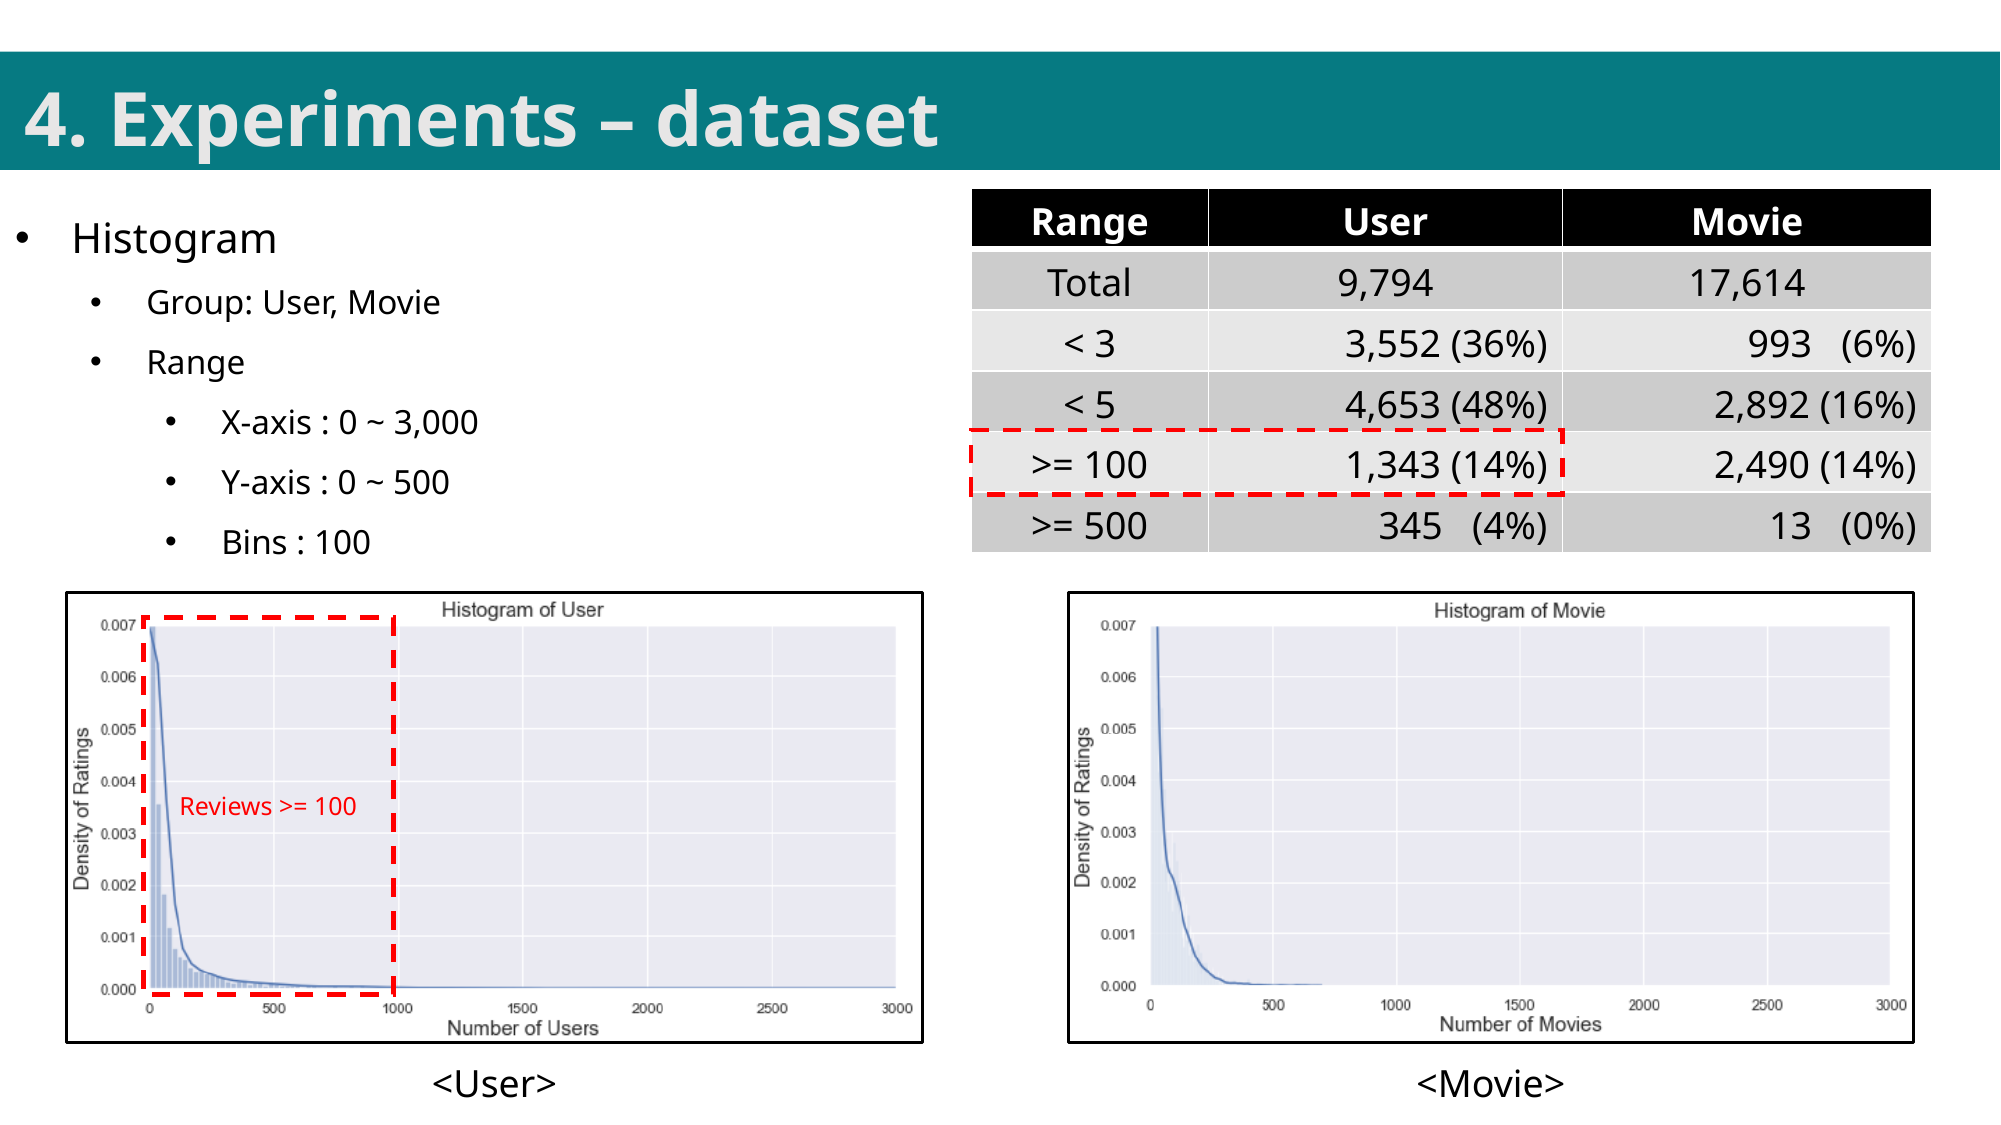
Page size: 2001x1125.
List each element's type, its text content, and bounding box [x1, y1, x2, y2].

table_cell 13 (0%) [1563, 493, 1931, 552]
text_box <User> [392, 1052, 597, 1113]
picture [68, 594, 921, 1041]
table_header Range [972, 189, 1208, 246]
table_cell < 5 [972, 372, 1208, 429]
table_header User [1209, 189, 1562, 246]
table_cell < 3 [972, 311, 1208, 370]
table_cell 2,892 (16%) [1563, 372, 1931, 431]
table_cell 9,794 [1209, 252, 1562, 309]
picture [1069, 594, 1913, 1041]
table_cell 4,653 (48%) [1209, 372, 1562, 429]
text_box <Movie> [1388, 1052, 1594, 1113]
table_cell 3,552 (36%) [1209, 311, 1562, 370]
text_box 4. Experiments – dataset [10, 19, 2000, 169]
table_cell 2,490 (14%) [1563, 432, 1931, 491]
table_header Movie [1563, 189, 1931, 246]
table_cell 345 (4%) [1209, 495, 1562, 552]
table_cell 993 (6%) [1563, 311, 1931, 370]
text_box [970, 429, 1563, 495]
table_cell >= 500 [972, 495, 1208, 552]
table_cell Total [972, 252, 1208, 309]
text_box Histogram Group: User, Movie Range X-axis : 0 ~ 3,000 Y-axis : 0 ~ 500 Bins : 100 [0, 179, 2000, 1125]
text_box [0, 51, 2000, 171]
table_cell 17,614 [1563, 252, 1931, 309]
